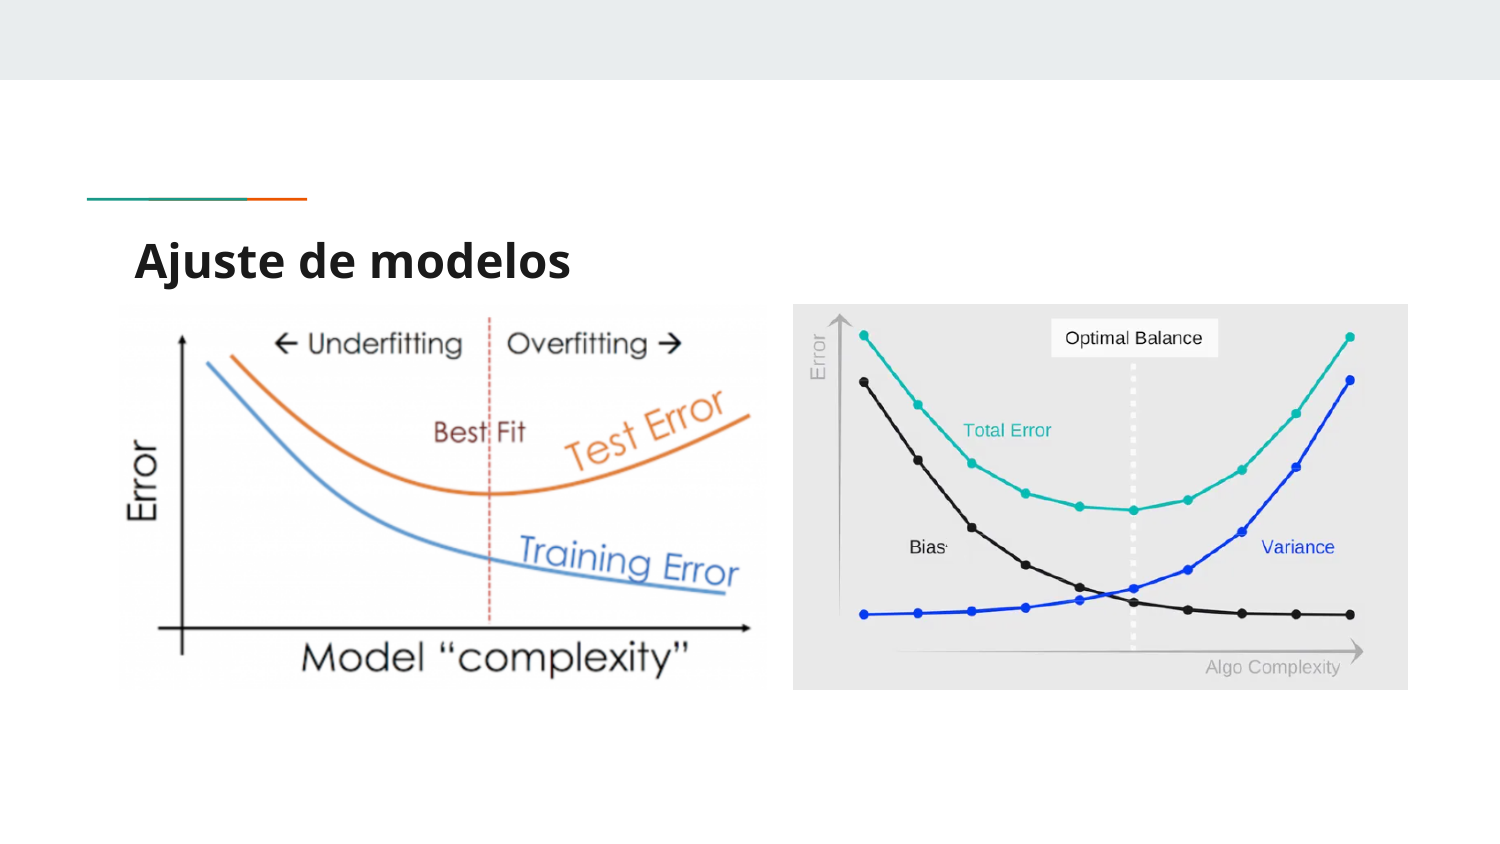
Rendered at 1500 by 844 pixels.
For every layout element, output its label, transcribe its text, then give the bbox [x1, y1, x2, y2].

title Ajuste de modelos [119, 216, 1381, 305]
picture [792, 303, 1408, 691]
picture [119, 303, 767, 691]
